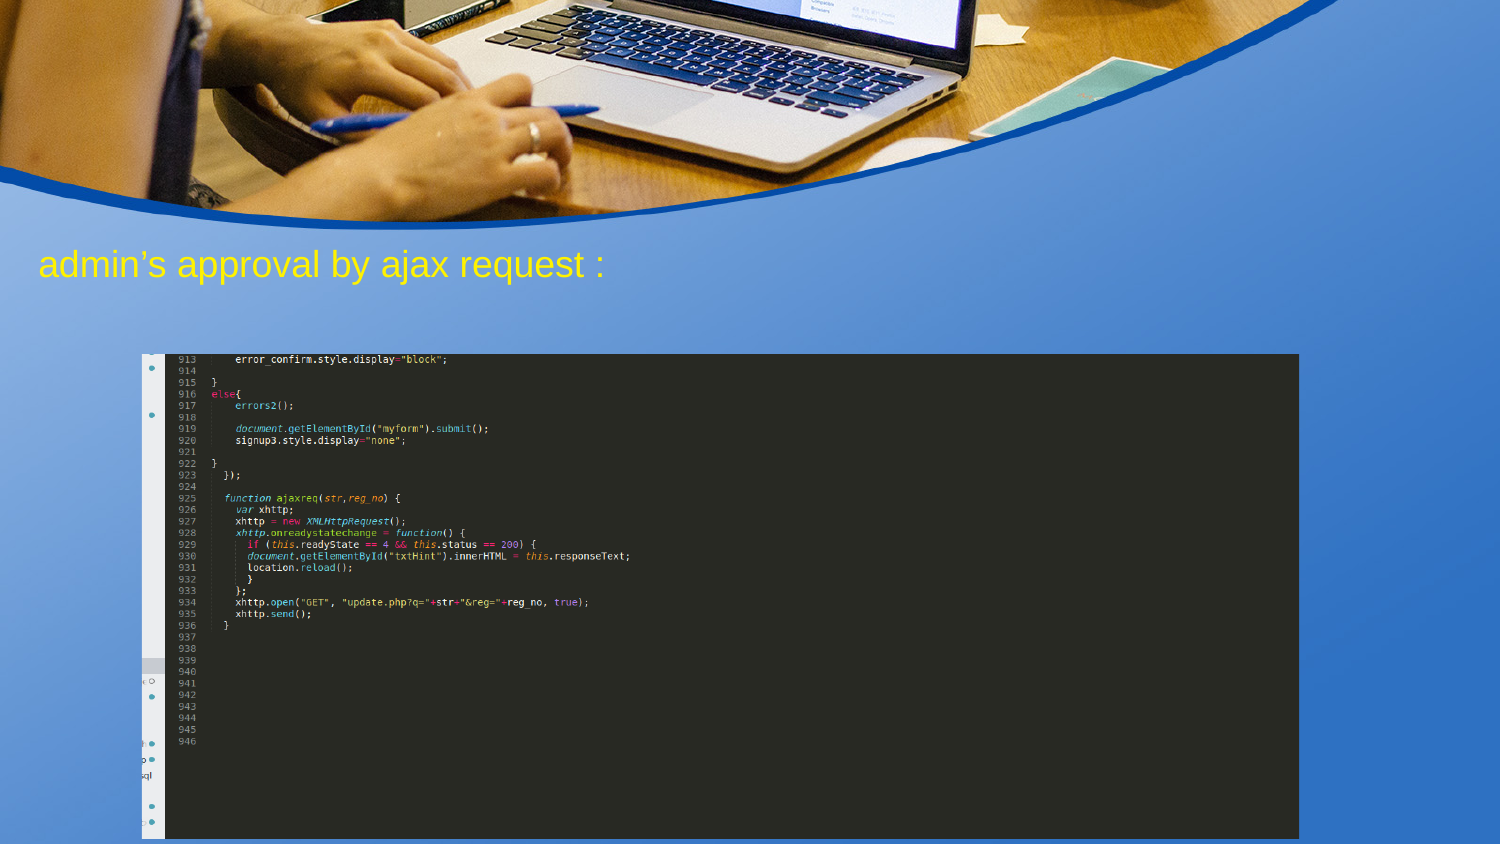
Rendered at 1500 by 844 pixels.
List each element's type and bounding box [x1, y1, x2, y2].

picture [142, 354, 1299, 839]
text_box [24, 236, 744, 335]
